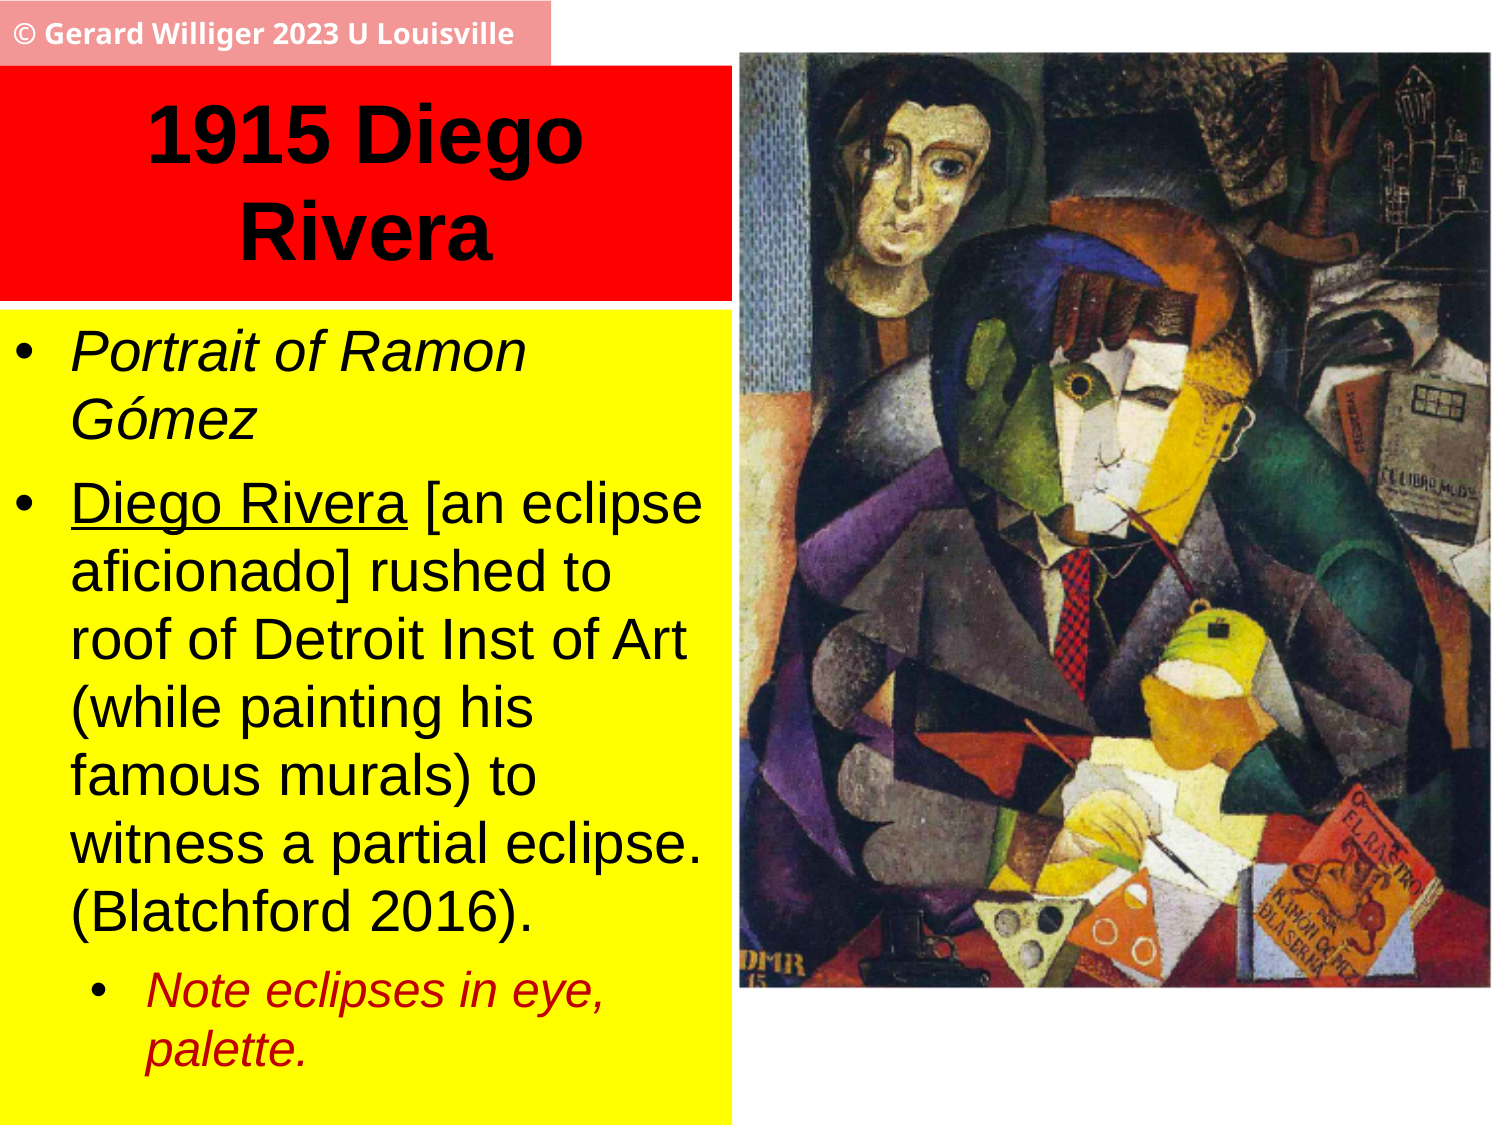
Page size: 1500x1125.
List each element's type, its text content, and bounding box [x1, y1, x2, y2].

picture [731, 49, 1500, 1001]
text_box © Gerard Williger 2023 U Louisville [0, 0, 552, 66]
list Portrait of Ramon Gómez Diego Rivera [an eclipse aficionado] rushed to roof of Detroit Inst of Art (while painting his famous murals) to witness a partial eclipse. (Blatchford 2016). Note eclipses in eye, palette. [0, 309, 733, 1125]
title 1915 Diego Rivera [0, 65, 726, 301]
